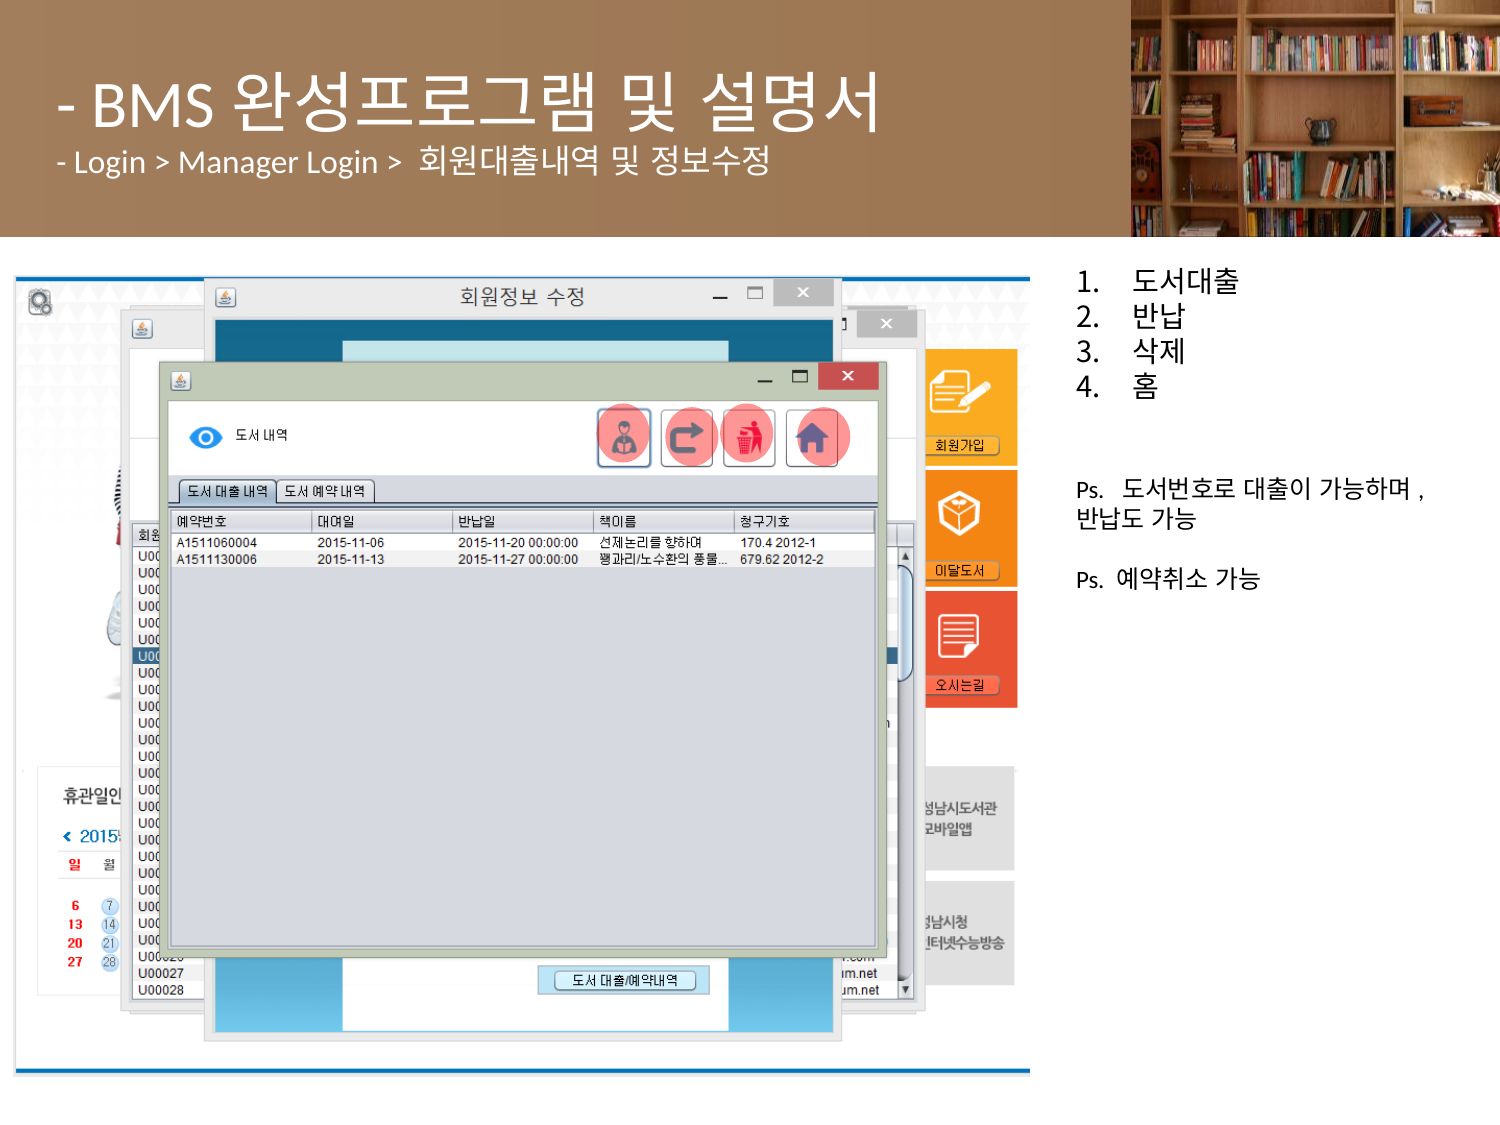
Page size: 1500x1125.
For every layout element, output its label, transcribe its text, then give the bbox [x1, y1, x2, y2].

text_box 도서대출 반납 삭제 홈 Ps. 도서번호로 대출이 가능하며, 반납도 가능 Ps. 예약취소 가능 [1061, 256, 1445, 601]
picture [1131, 0, 1500, 237]
title - BMS완성프로그램 및 설명서 - Login > Manager Login > 회원대출내역 및 정보수정 [41, 45, 1164, 197]
picture [13, 274, 1030, 1077]
